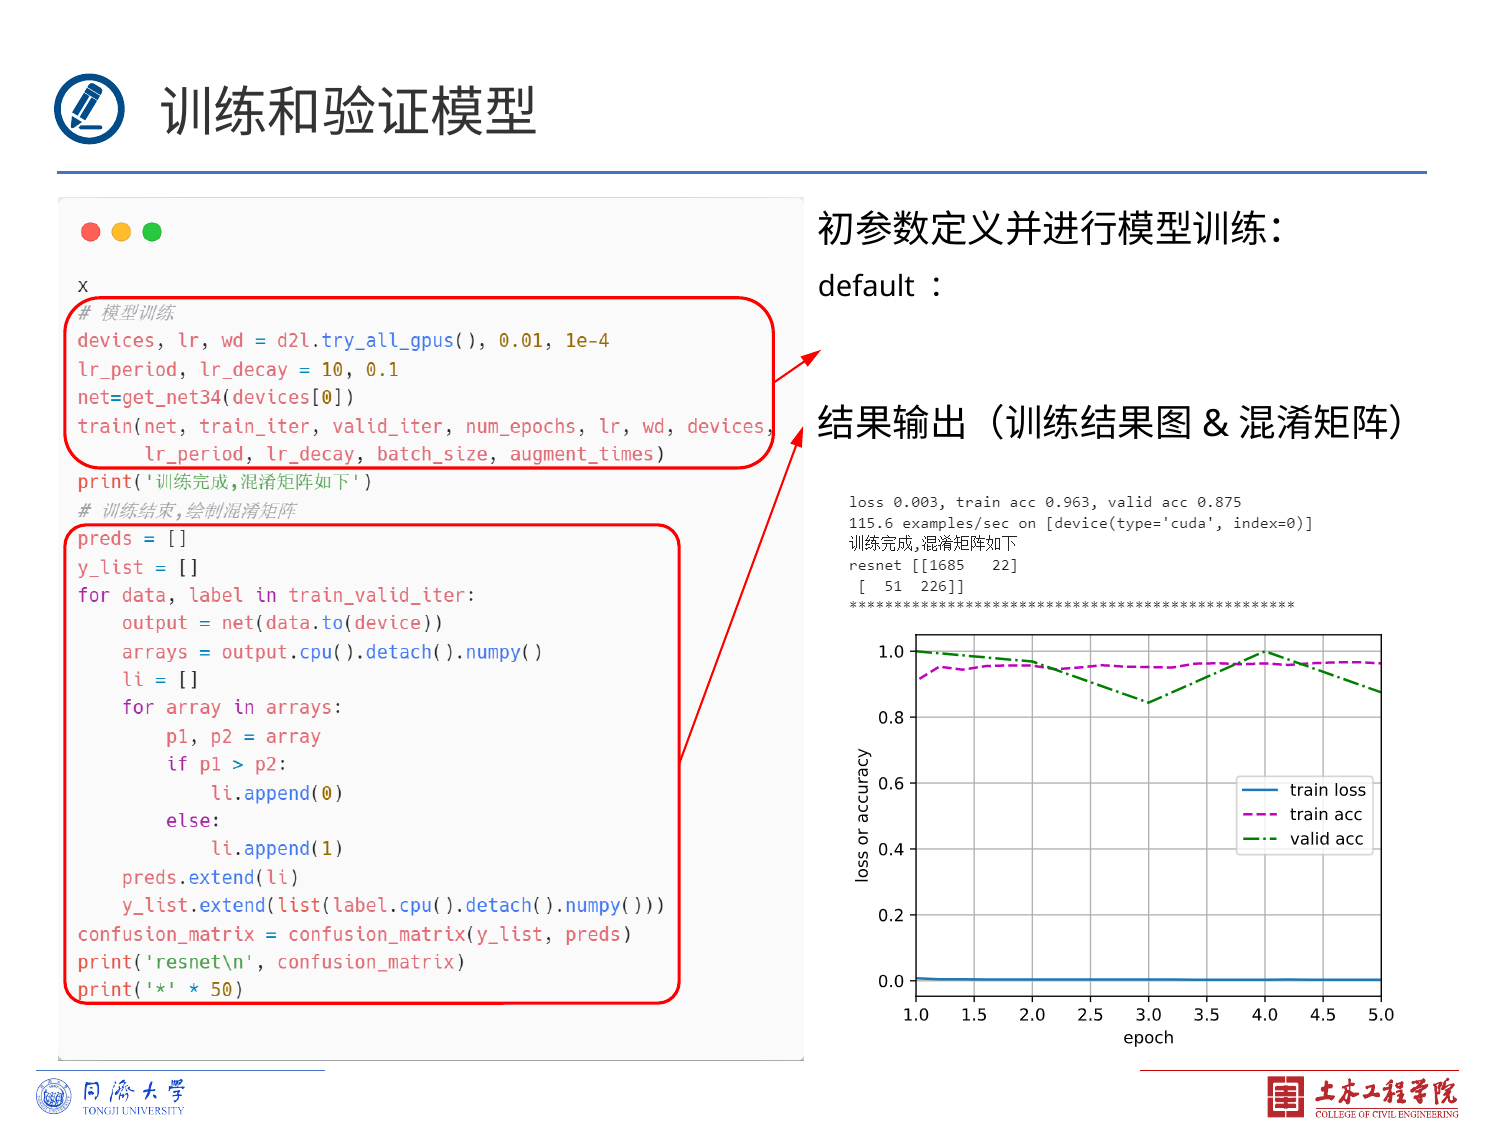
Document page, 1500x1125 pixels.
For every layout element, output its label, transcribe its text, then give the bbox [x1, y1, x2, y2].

list 训练和验证模型 [144, 76, 1179, 152]
text_box 结果输出（训练结果图&混淆矩阵） [804, 397, 1465, 456]
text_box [773, 349, 822, 383]
picture [58, 197, 804, 1061]
picture [830, 487, 1438, 1061]
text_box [679, 426, 804, 765]
picture [33, 1076, 188, 1118]
